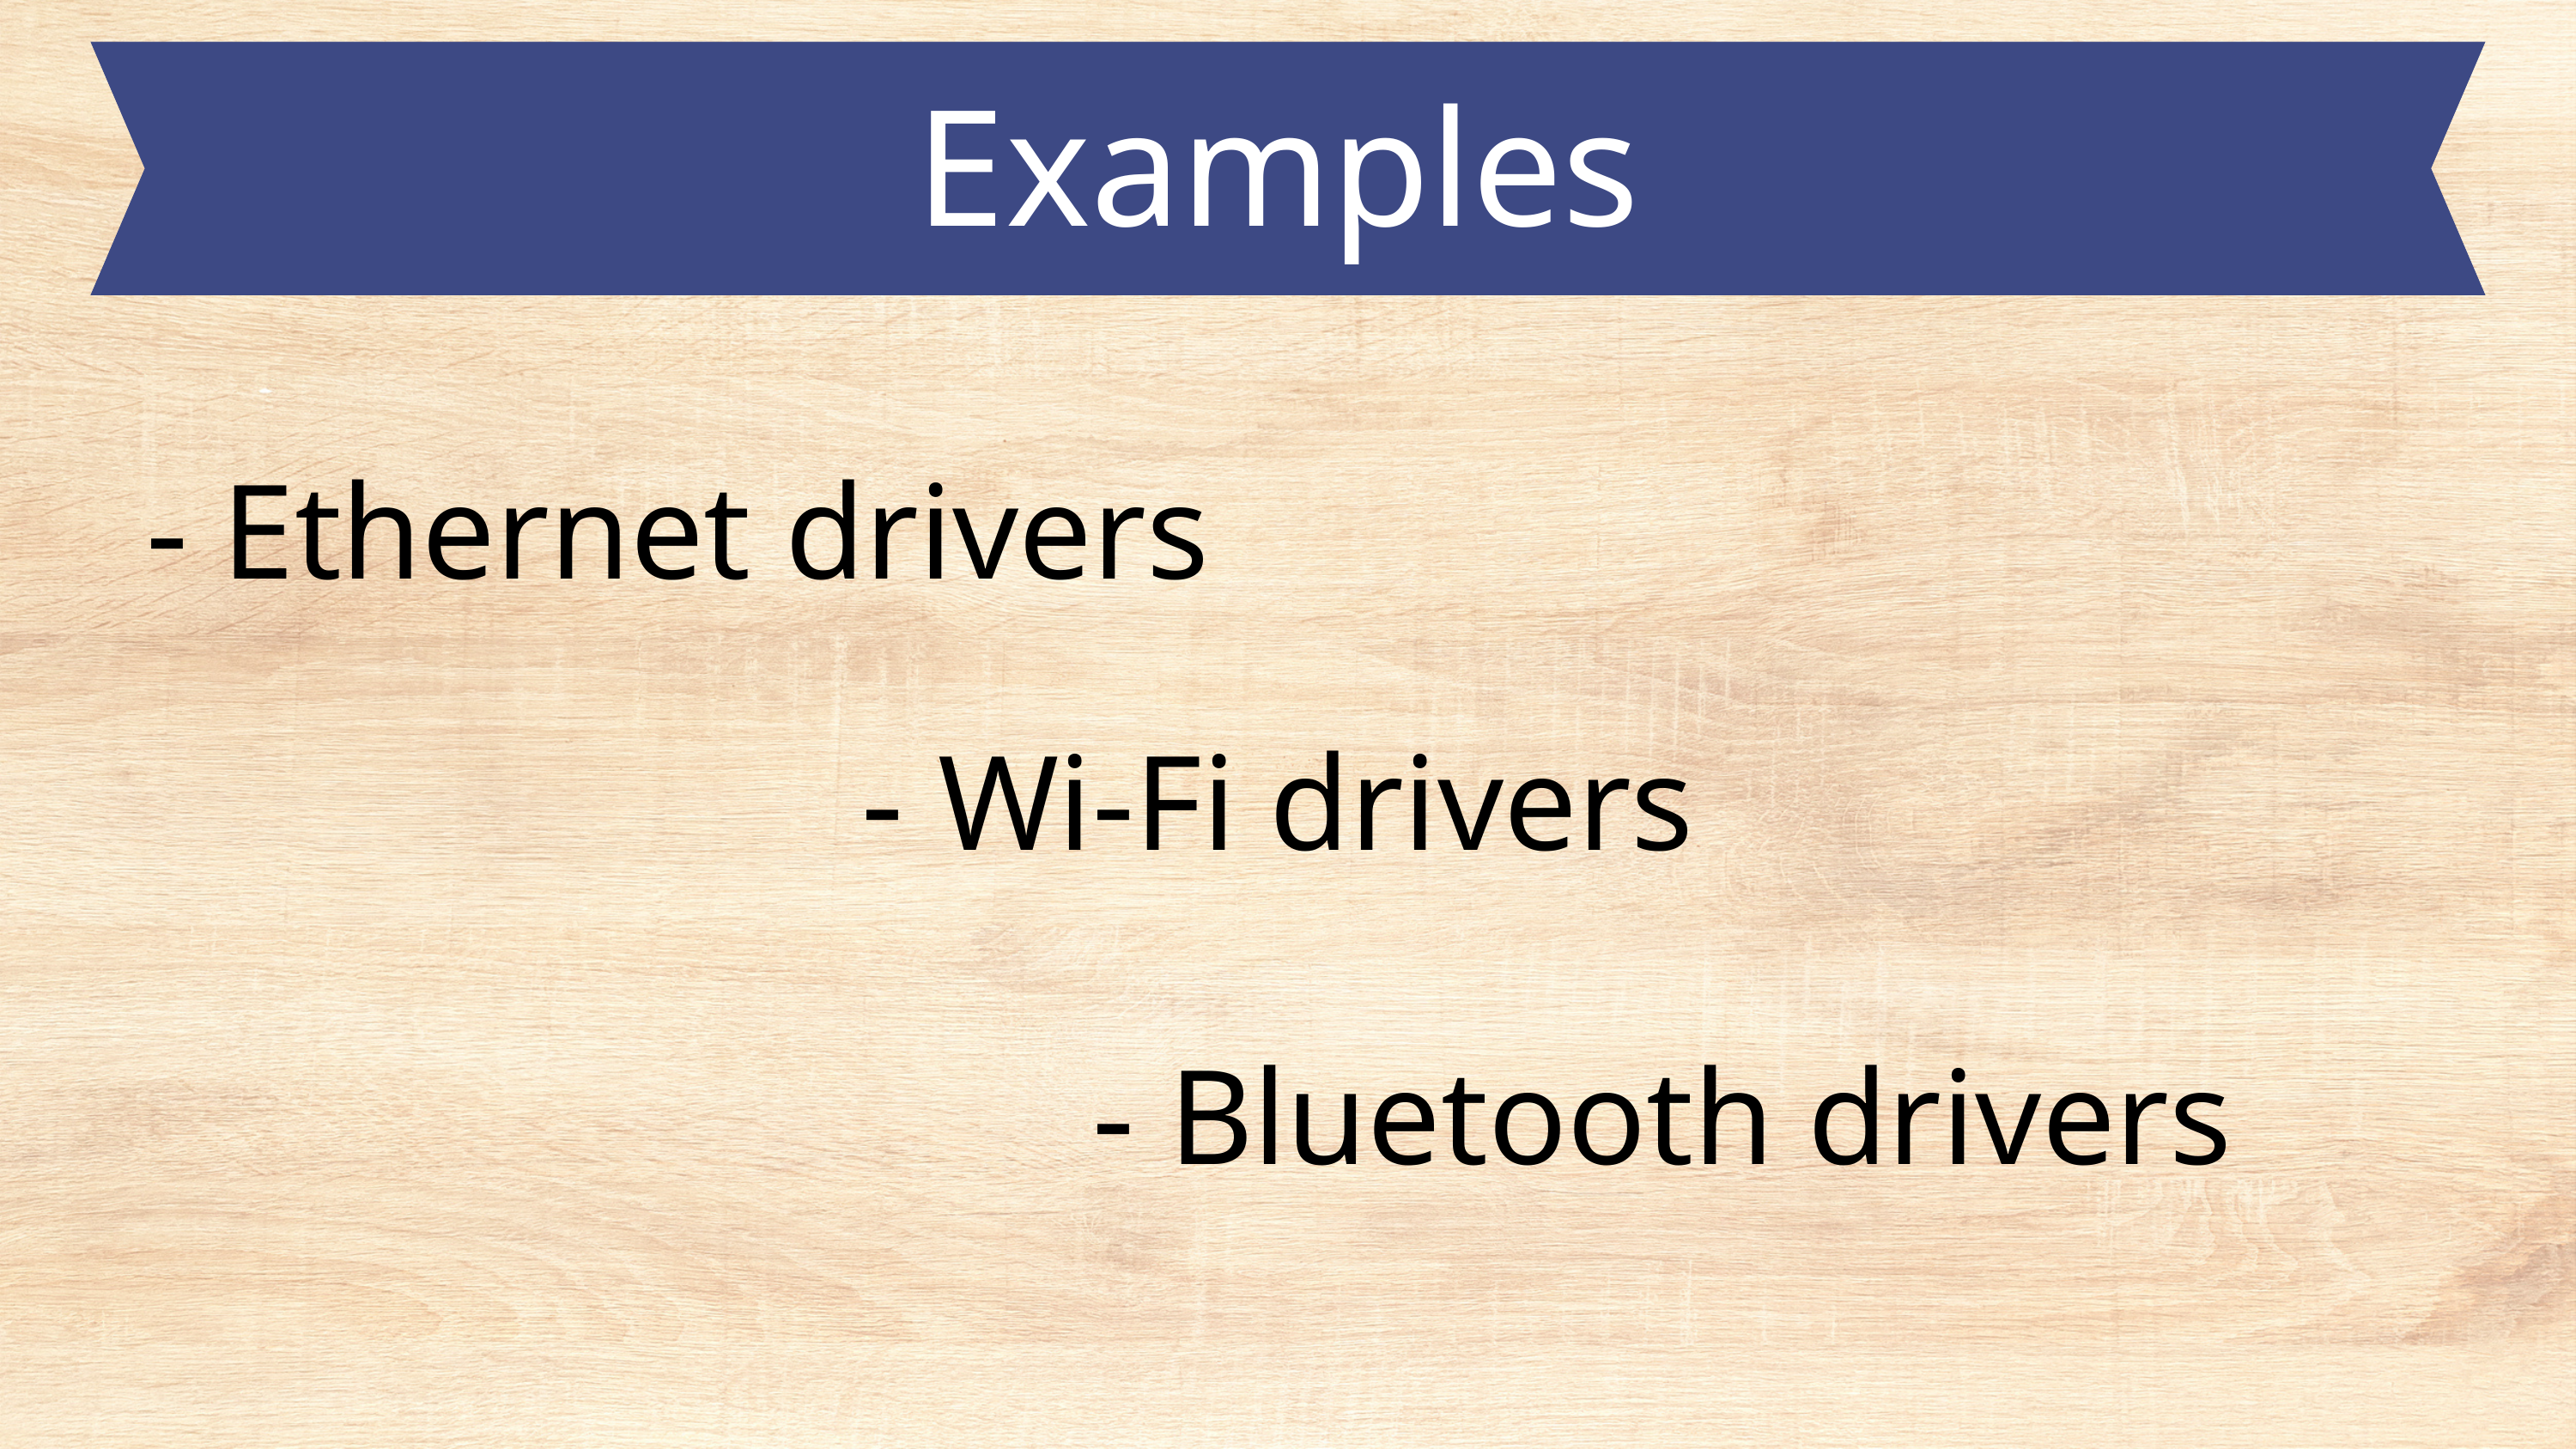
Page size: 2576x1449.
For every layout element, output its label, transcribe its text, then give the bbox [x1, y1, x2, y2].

text_box Examples [135, 33, 2421, 39]
text_box - Wi-Fi drivers [135, 693, 2421, 876]
text_box [0, 0, 2576, 1449]
text_box - Bluetooth drivers [502, 1008, 2576, 1191]
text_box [90, 41, 2486, 296]
text_box - Ethernet drivers [0, 422, 1771, 606]
